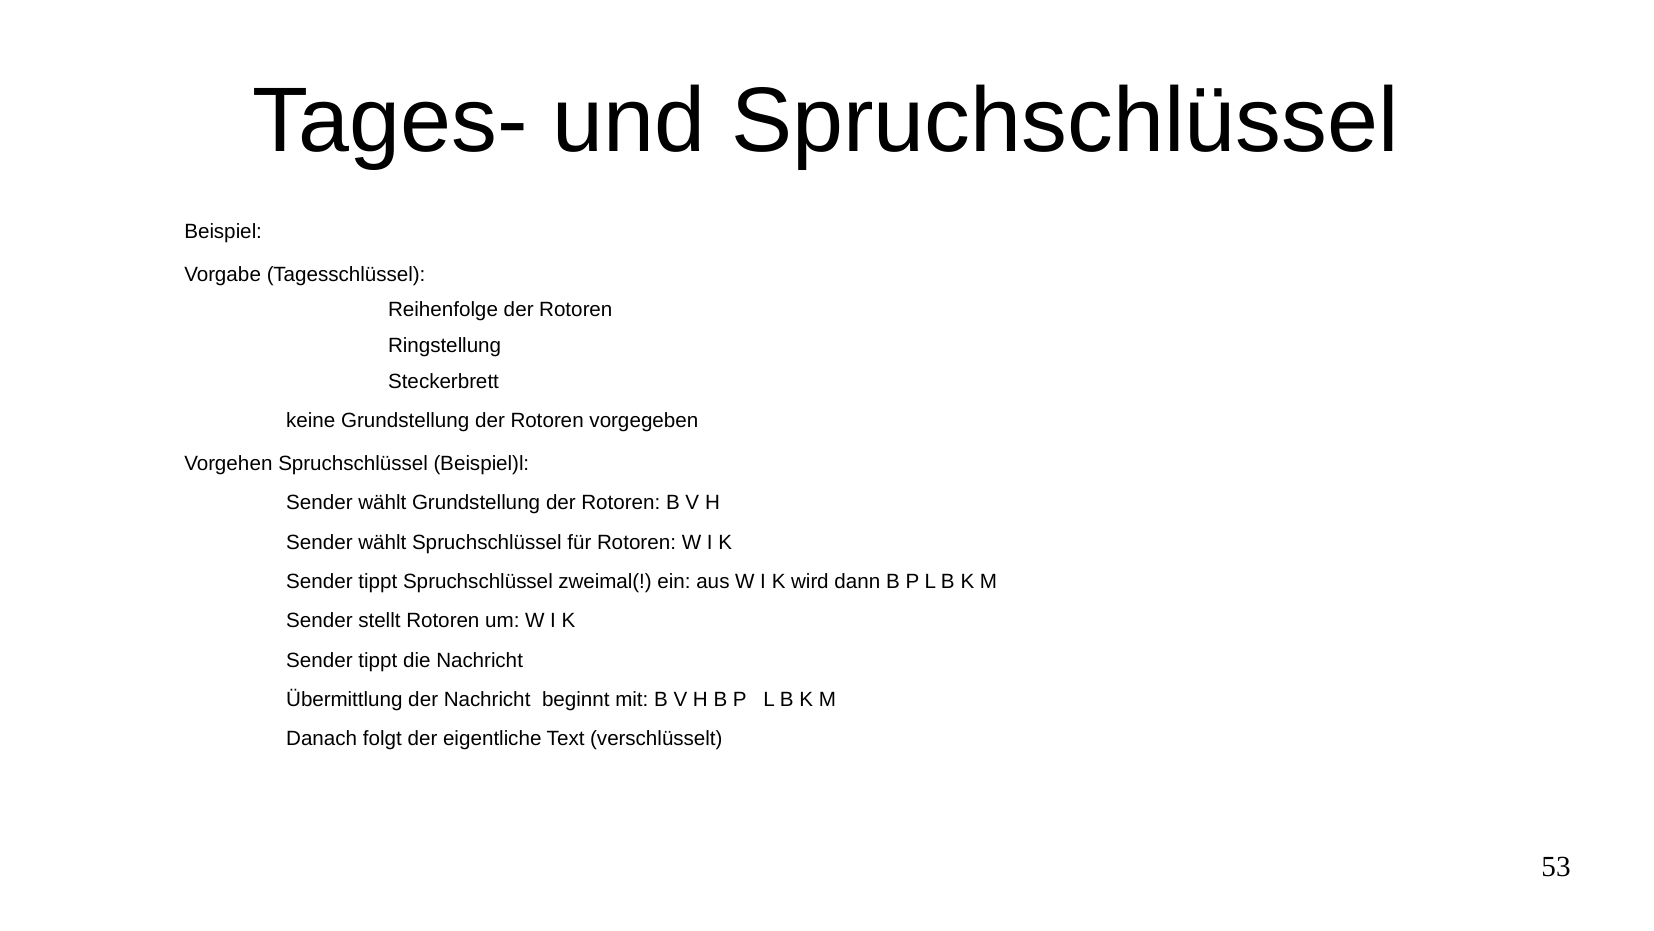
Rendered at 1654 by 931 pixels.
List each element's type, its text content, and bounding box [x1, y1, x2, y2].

slide_number 53 [1185, 847, 1571, 912]
list Beispiel: Vorgabe (Tagesschlüssel): Reihenfolge der Rotoren Ringstellung Steckerbrett keine Grundstellung der Rotoren vorgegeben Vorgehen Spruchschlüssel (Beispiel)l: Sender wählt Grundstellung der Rotoren: B V H Sender wählt Spruchschlüssel für Rotoren: W I K Sender tippt Spruchschlüssel zweimal(!) ein: aus W I K wird dann B P L B K M Sender stellt Rotoren um: W I K Sender tippt die Nachricht Übermittlung der Nachricht beginnt mit: B V H B P L B K M Danach folgt der eigentliche Text (verschlüsselt) [82, 217, 1571, 757]
title Tages- und Spruchschlüssel [82, 37, 1571, 193]
